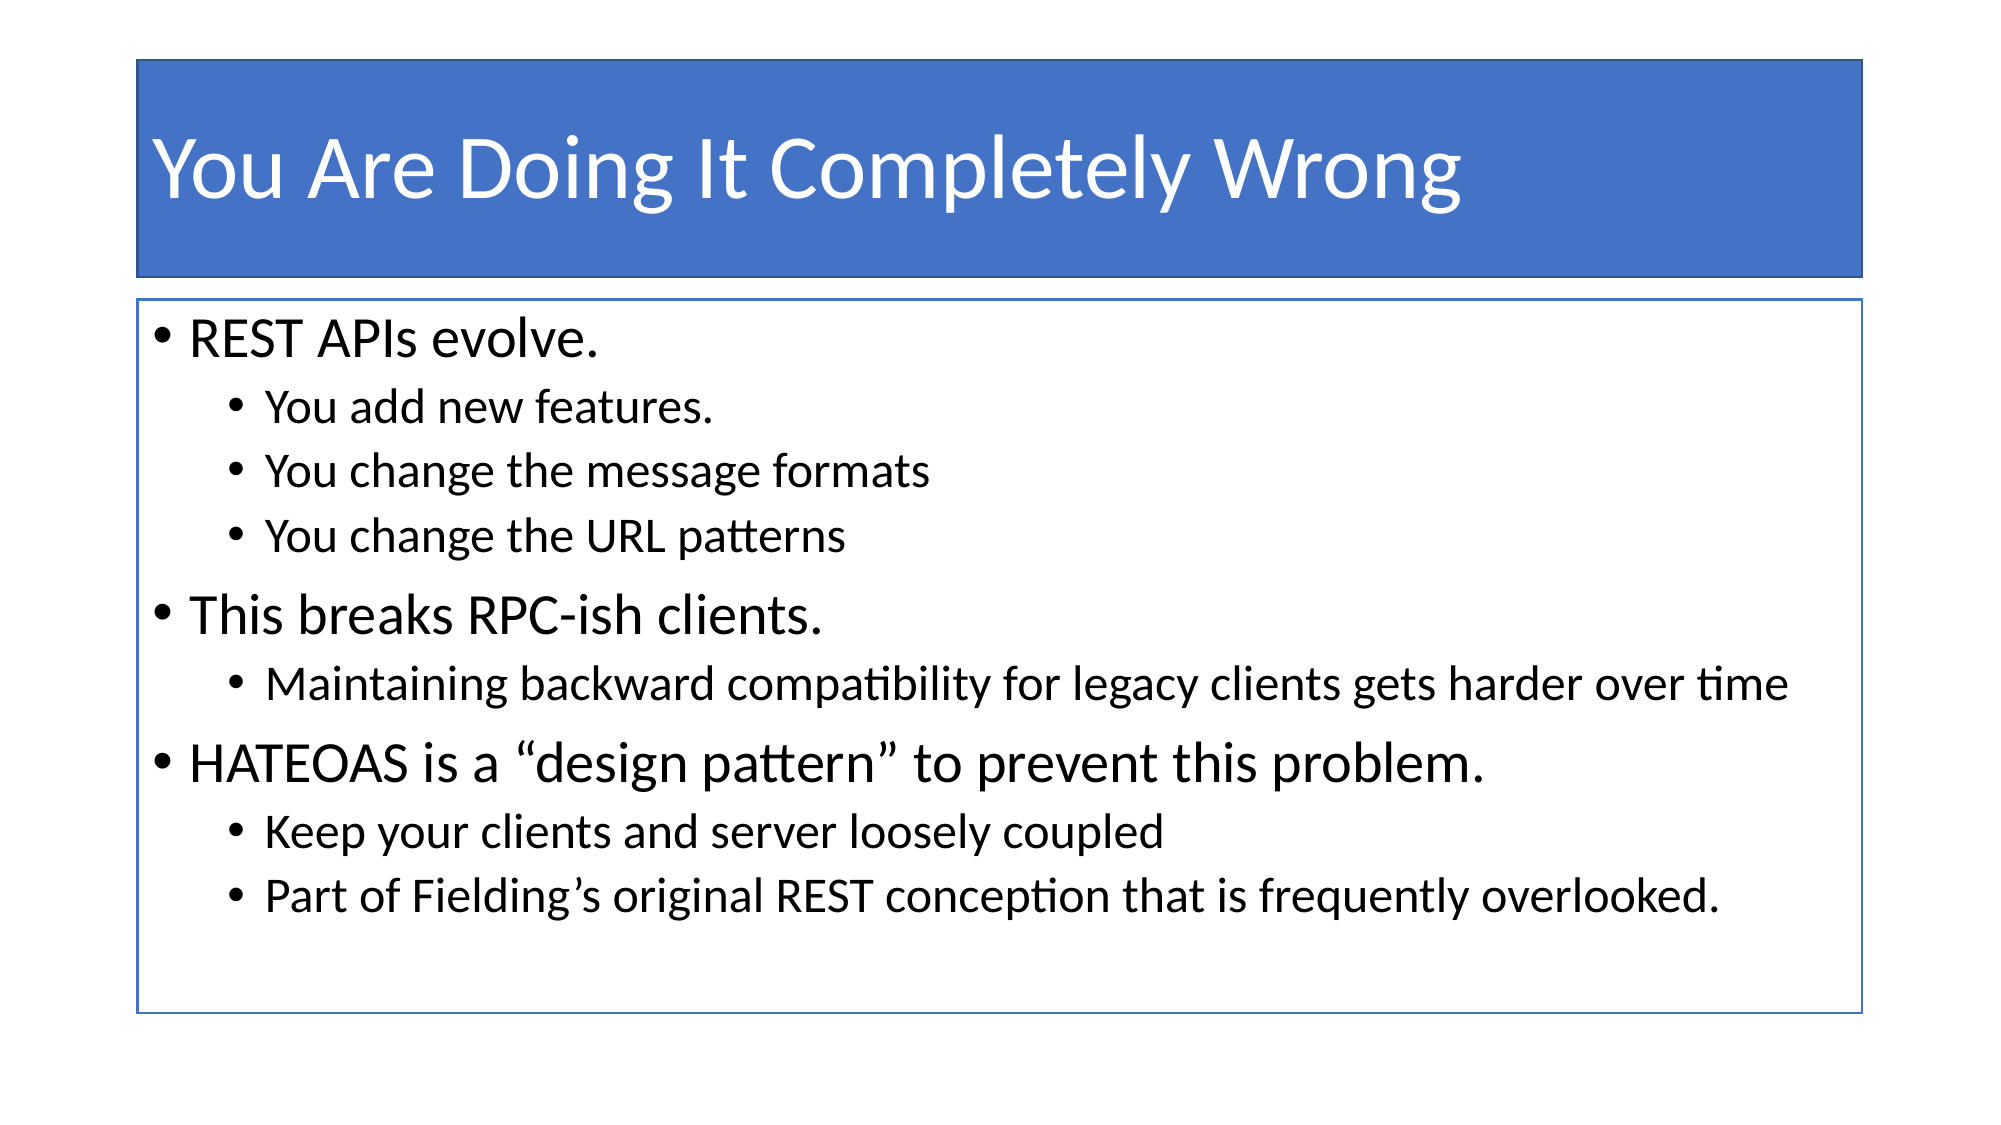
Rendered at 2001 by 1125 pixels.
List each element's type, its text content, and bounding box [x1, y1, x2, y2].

title You Are Doing It Completely Wrong [136, 59, 1863, 278]
list REST APIs evolve. You add new features. You change the message formats You change the URL patterns This breaks RPC-ish clients. Maintaining backward compatibility for legacy clients gets harder over time HATEOAS is a “design pattern” to prevent this problem. Keep your clients and server loosely coupled Part of Fielding’s original REST conception that is frequently overlooked. [136, 298, 1863, 1014]
